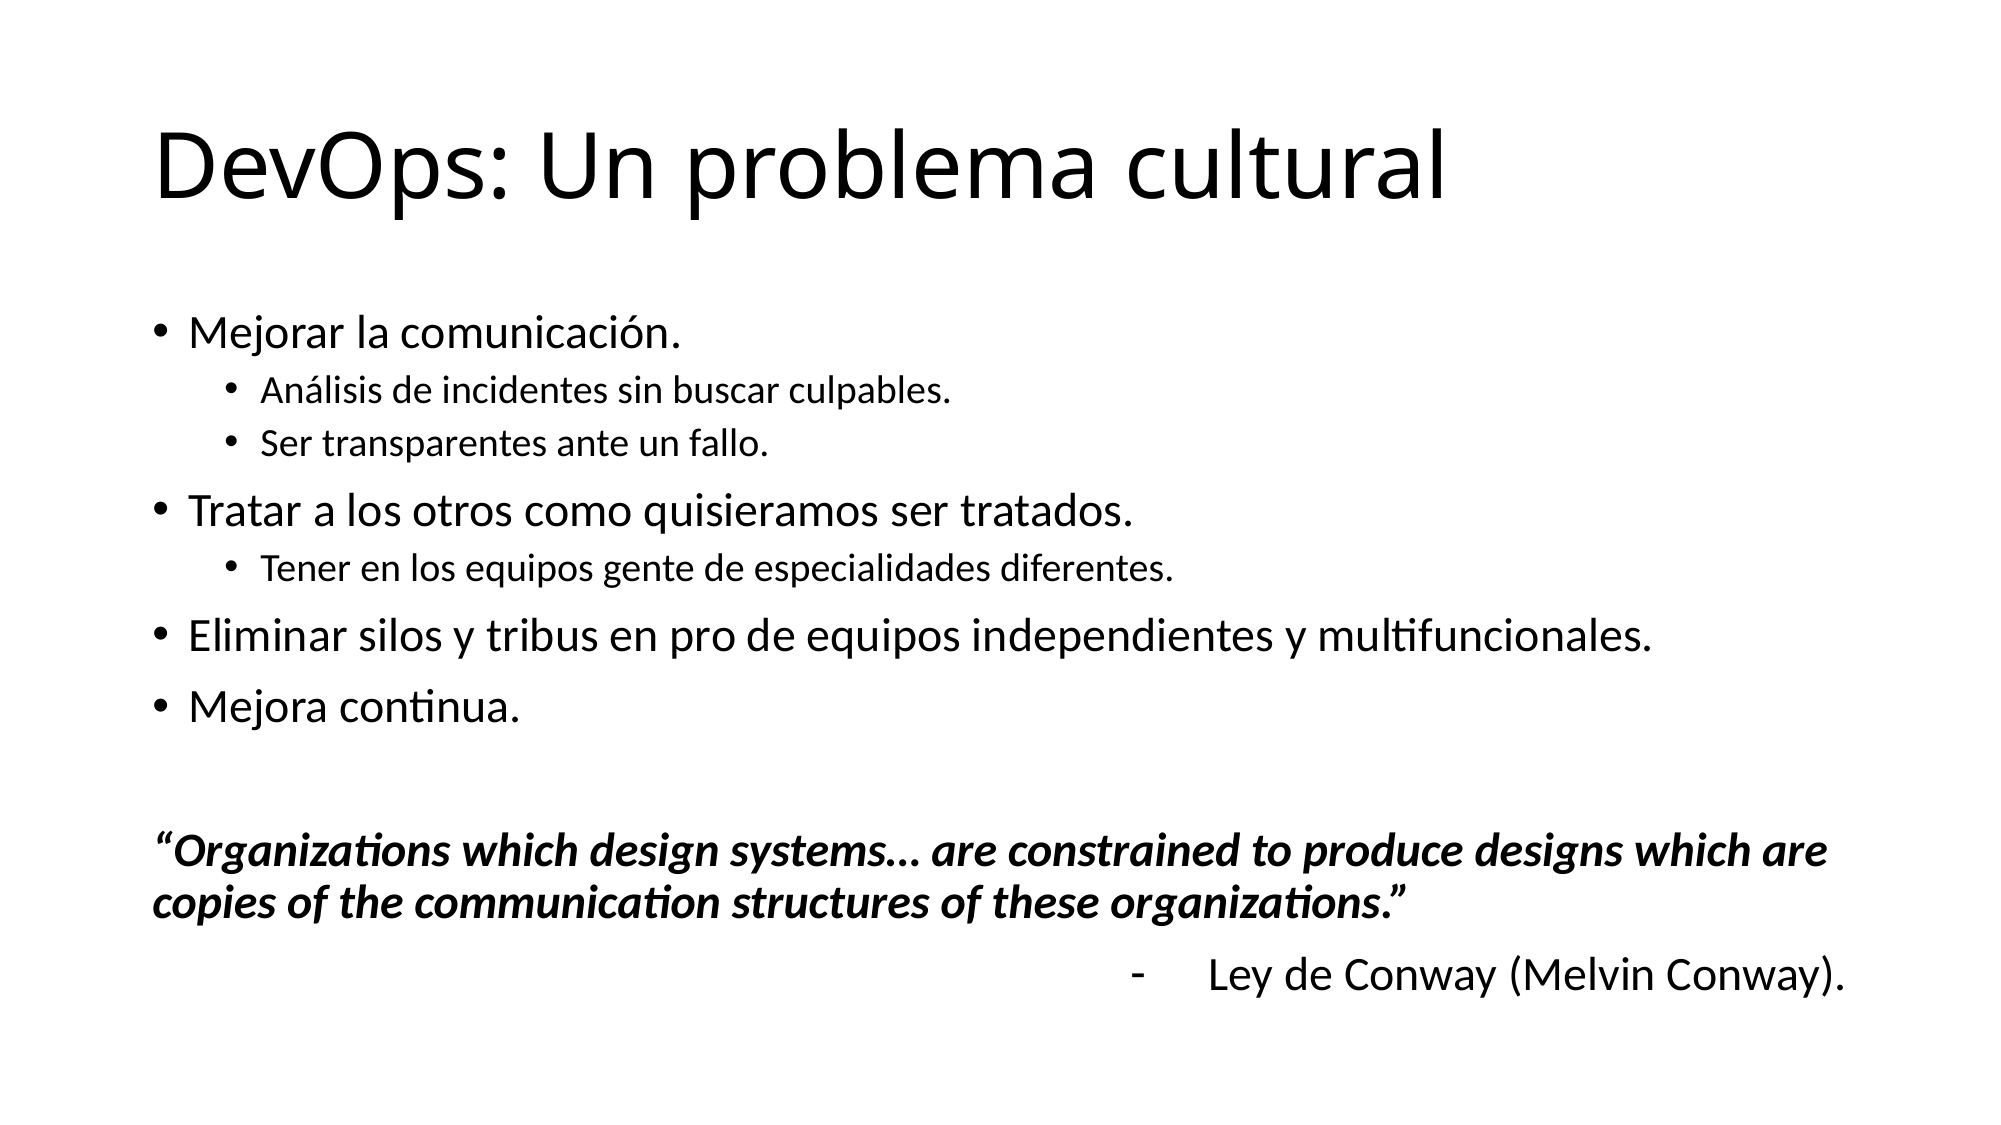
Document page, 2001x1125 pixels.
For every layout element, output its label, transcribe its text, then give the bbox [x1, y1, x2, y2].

title DevOps: Un problema cultural [137, 59, 1863, 278]
list Mejorar la comunicación. Análisis de incidentes sin buscar culpables. Ser transparentes ante un fallo. Tratar a los otros como quisieramos ser tratados. Tener en los equipos gente de especialidades diferentes. Eliminar silos y tribus en pro de equipos independientes y multifuncionales. Mejora continua. “Organizations which design systems… are constrained to produce designs which are copies of the communication structures of these organizations.” Ley de Conway (Melvin Conway). [137, 299, 1863, 1014]
